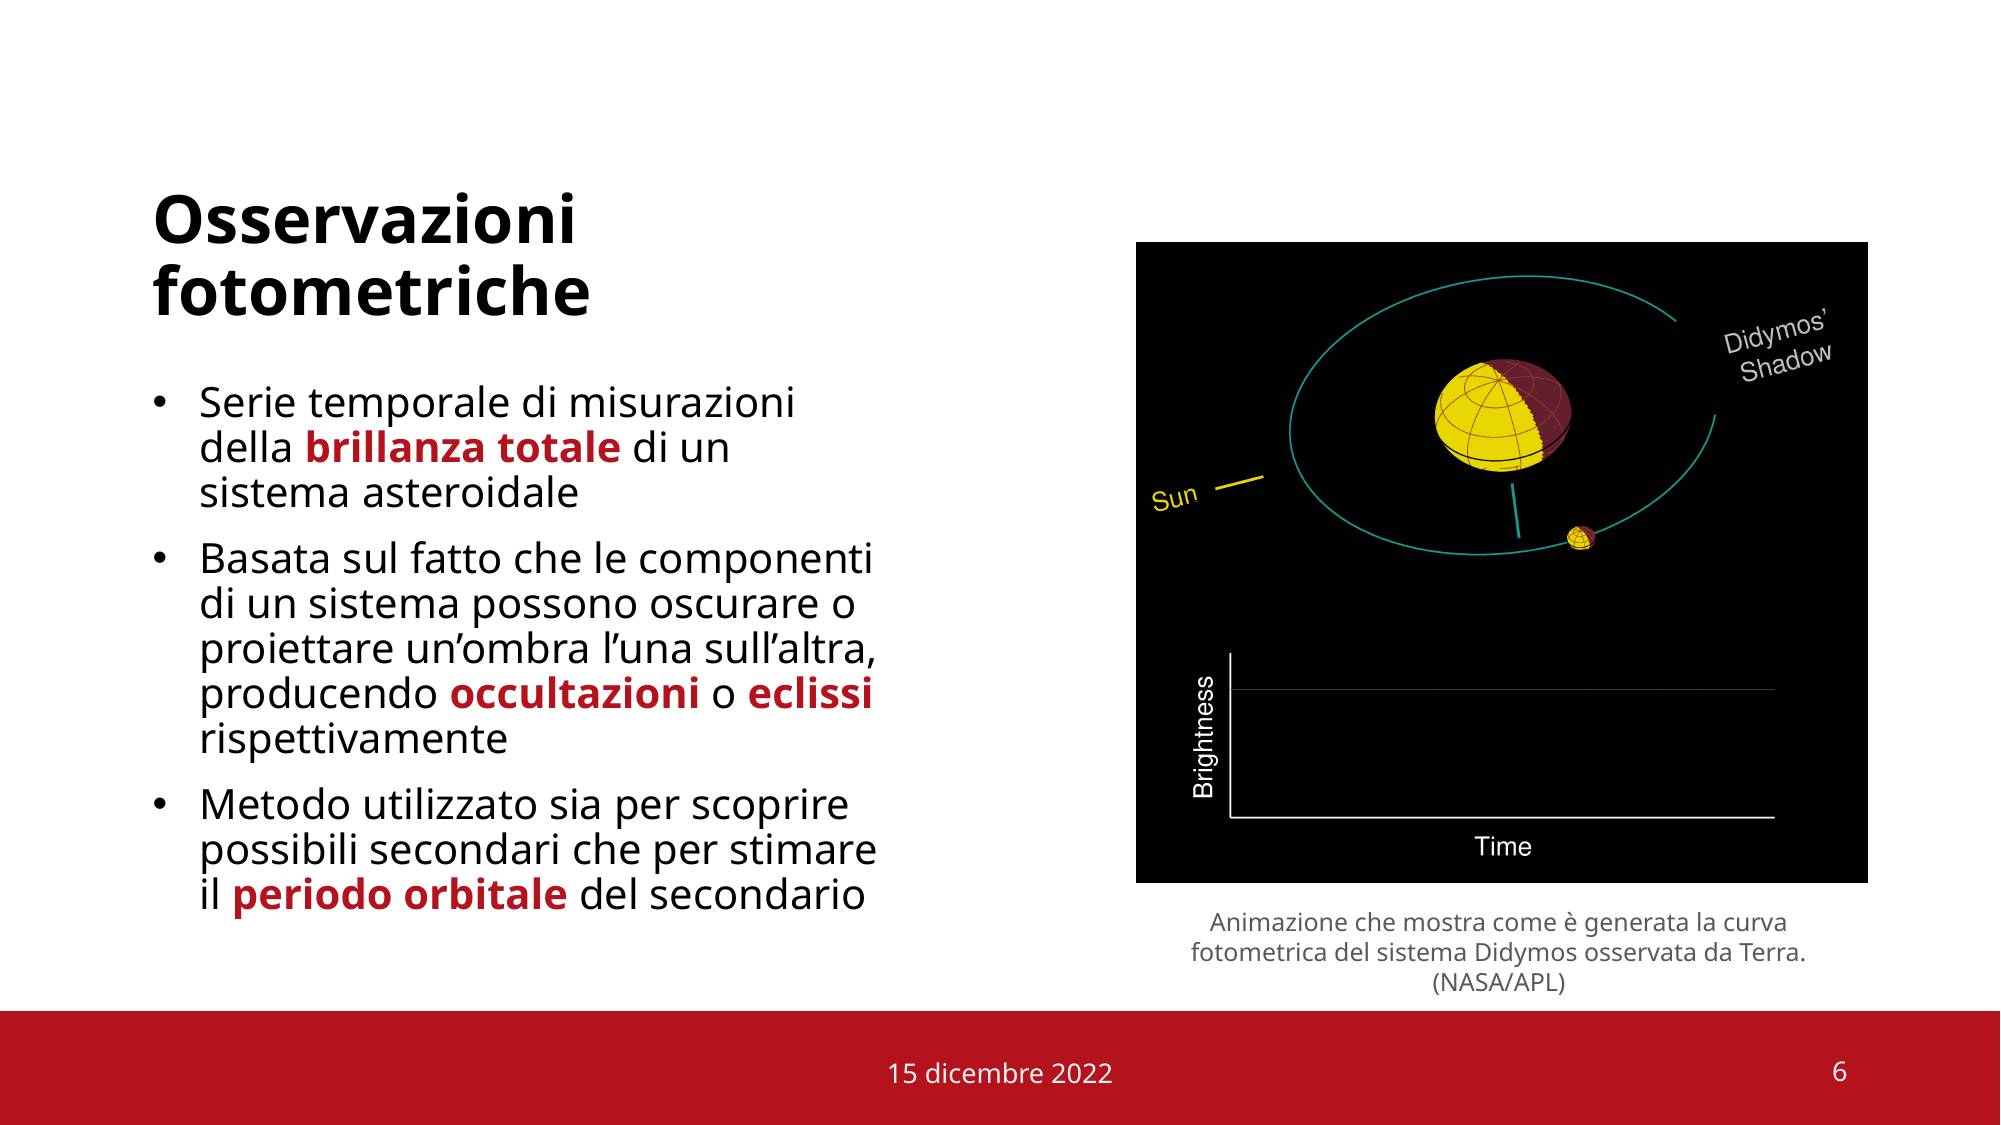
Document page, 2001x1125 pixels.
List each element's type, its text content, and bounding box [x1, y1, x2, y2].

footer 15 dicembre 2022 [662, 1042, 1338, 1103]
text_box [0, 1011, 2000, 1125]
list Serie temporale di misurazioni della brillanza totale di un sistema asteroidale Basata sul fatto che le componenti di un sistema possono oscurare o proiettare un’ombra l’una sull’altra, producendo occultazioni o eclissi rispettivamente Metodo utilizzato sia per scoprire possibili secondari che per stimare il periodo orbitale del secondario [137, 337, 908, 963]
text_box Animazione che mostra come è generata la curva fotometrica del sistema Didymos osservata da Terra. (NASA/APL) [1136, 899, 1863, 1004]
title Osservazioni fotometriche [137, 75, 783, 337]
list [1136, 242, 1868, 883]
slide_number 6 [1412, 1042, 1863, 1103]
